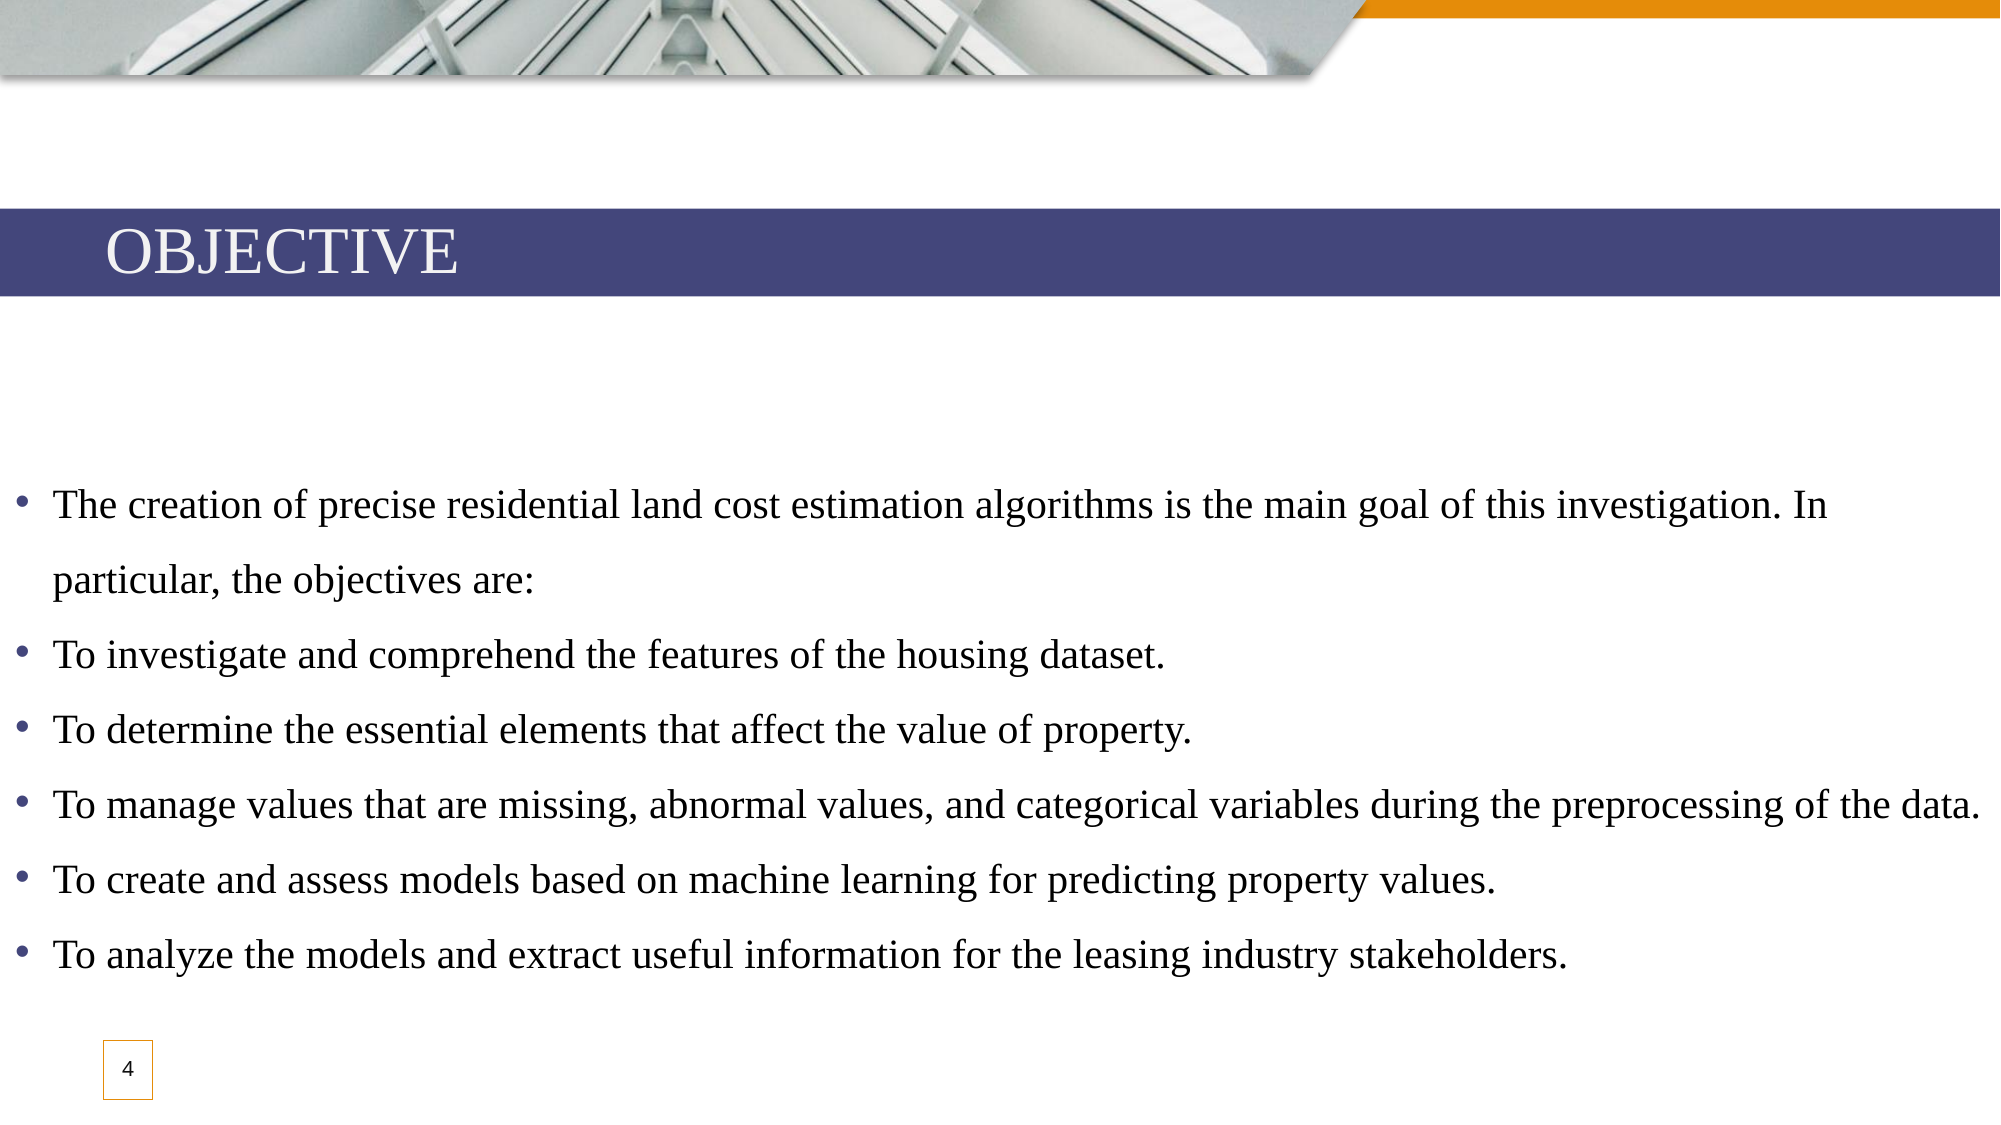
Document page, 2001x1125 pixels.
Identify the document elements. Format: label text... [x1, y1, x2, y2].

slide_number 4 [103, 1040, 153, 1100]
list OBJECTIVE [0, 208, 2000, 297]
list The creation of precise residential land cost estimation algorithms is the main goal of this investigation. In particular, the objectives are: To investigate and comprehend the features of the housing dataset. To determine the essential elements that affect the value of property. To manage values that are missing, abnormal values, and categorical variables during the preprocessing of the data. To create and assess models based on machine learning for predicting property values. To analyze the models and extract useful information for the leasing industry stakeholders. [0, 479, 2000, 1038]
picture [0, 0, 1367, 76]
